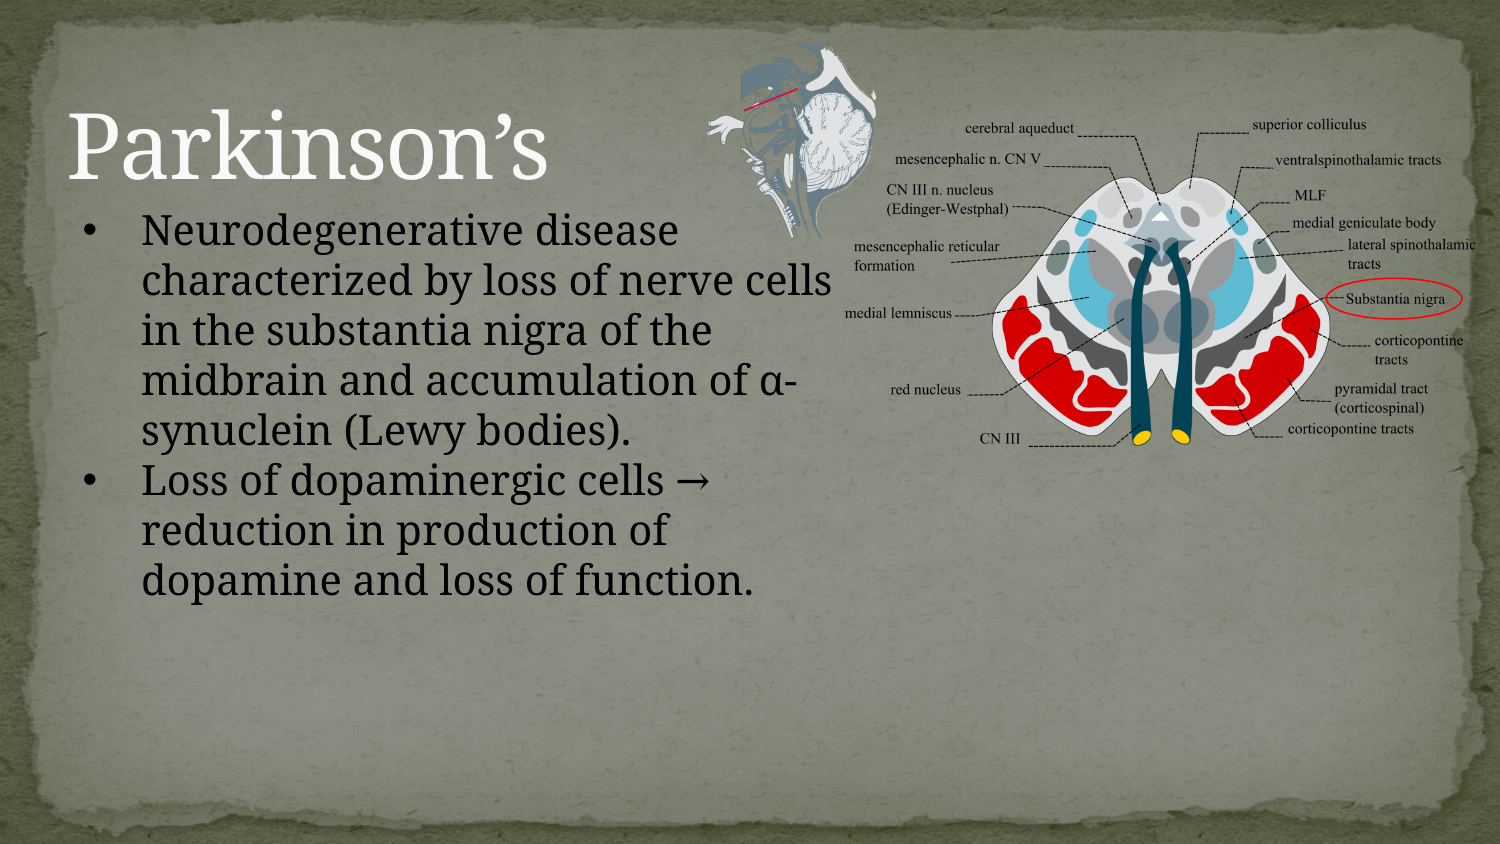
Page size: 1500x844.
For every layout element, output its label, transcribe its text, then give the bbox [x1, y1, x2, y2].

picture [707, 44, 1476, 493]
list Neurodegenerative disease characterized by loss of nerve cells in the substantia nigra of the midbrain and accumulation of α-synuclein (Lewy bodies). Loss of dopaminergic cells → reduction in production of dopamine and loss of function. [51, 189, 877, 750]
title Parkinson’s [51, 72, 696, 167]
